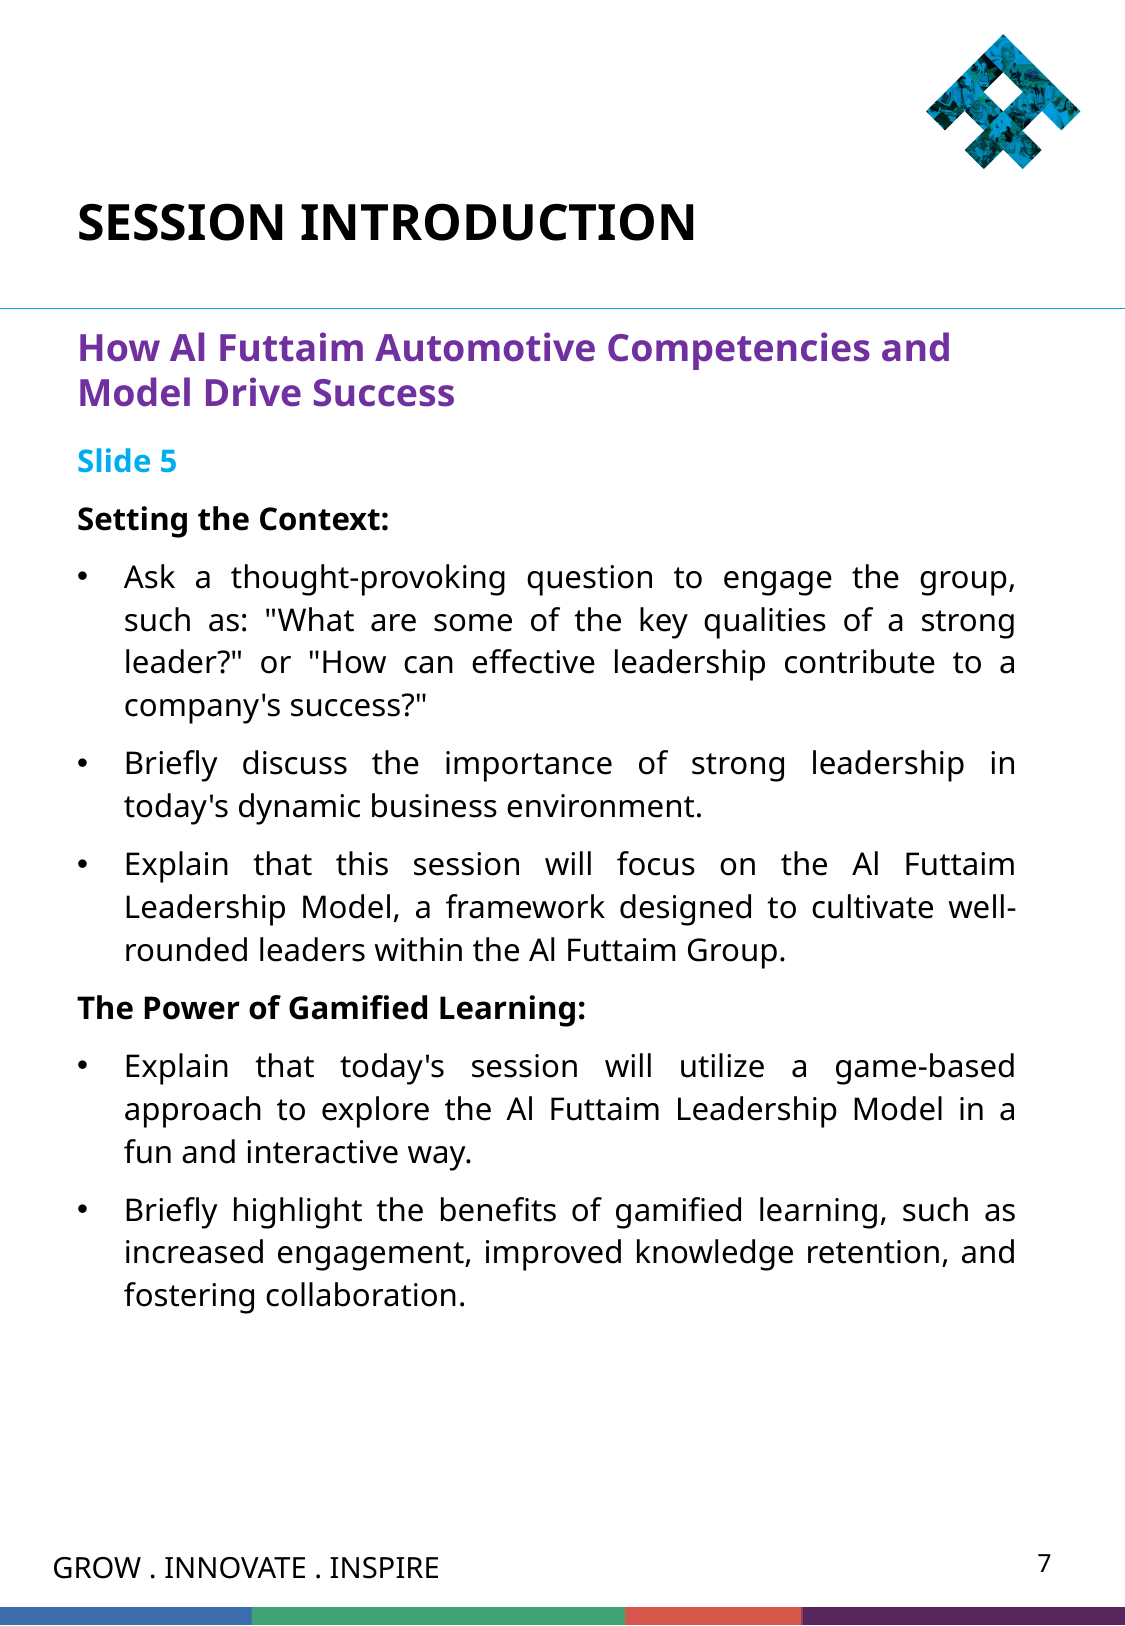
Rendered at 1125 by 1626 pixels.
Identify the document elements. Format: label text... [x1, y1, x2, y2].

title SESSION INTRODUCTION [62, 205, 1033, 259]
picture [918, 19, 1088, 189]
picture [0, 1607, 1125, 1625]
slide_number 7 [1001, 1539, 1088, 1593]
subtitle How Al Futtaim Automotive Competencies and Model Drive Success [62, 347, 1033, 390]
list Slide 5 Setting the Context: Ask a thought-provoking question to engage the group, such as: "What are some of the key qualities of a strong leader?" or "How can effective leadership contribute to a company's success?" Briefly discuss the importance of strong leadership in today's dynamic business environment. Explain that this session will focus on the Al Futtaim Leadership Model, a framework designed to cultivate well-rounded leaders within the Al Futtaim Group. The Power of Gamified Learning: Explain that today's session will utilize a game-based approach to explore the Al Futtaim Leadership Model in a fun and interactive way. Briefly highlight the benefits of gamified learning, such as increased engagement, improved knowledge retention, and fostering collaboration. [62, 428, 1033, 1386]
